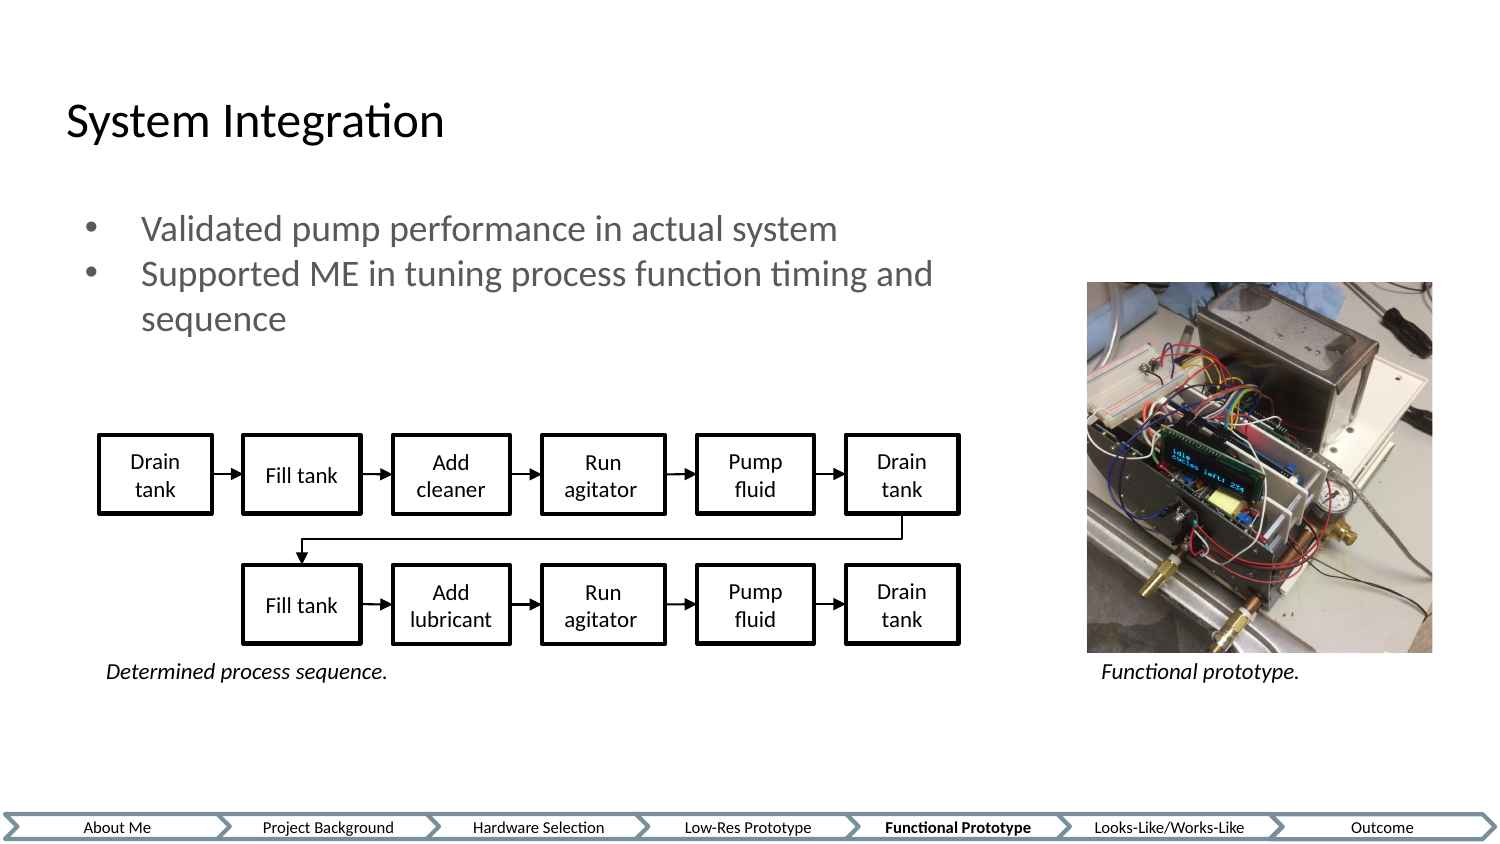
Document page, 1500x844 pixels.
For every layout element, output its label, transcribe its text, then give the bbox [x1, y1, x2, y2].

list Validated pump performance in actual system Supported ME in tuning process function timing and sequence [51, 189, 1048, 379]
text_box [1086, 282, 1450, 688]
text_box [4, 813, 1496, 840]
title System Integration [51, 72, 1449, 167]
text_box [90, 434, 959, 688]
